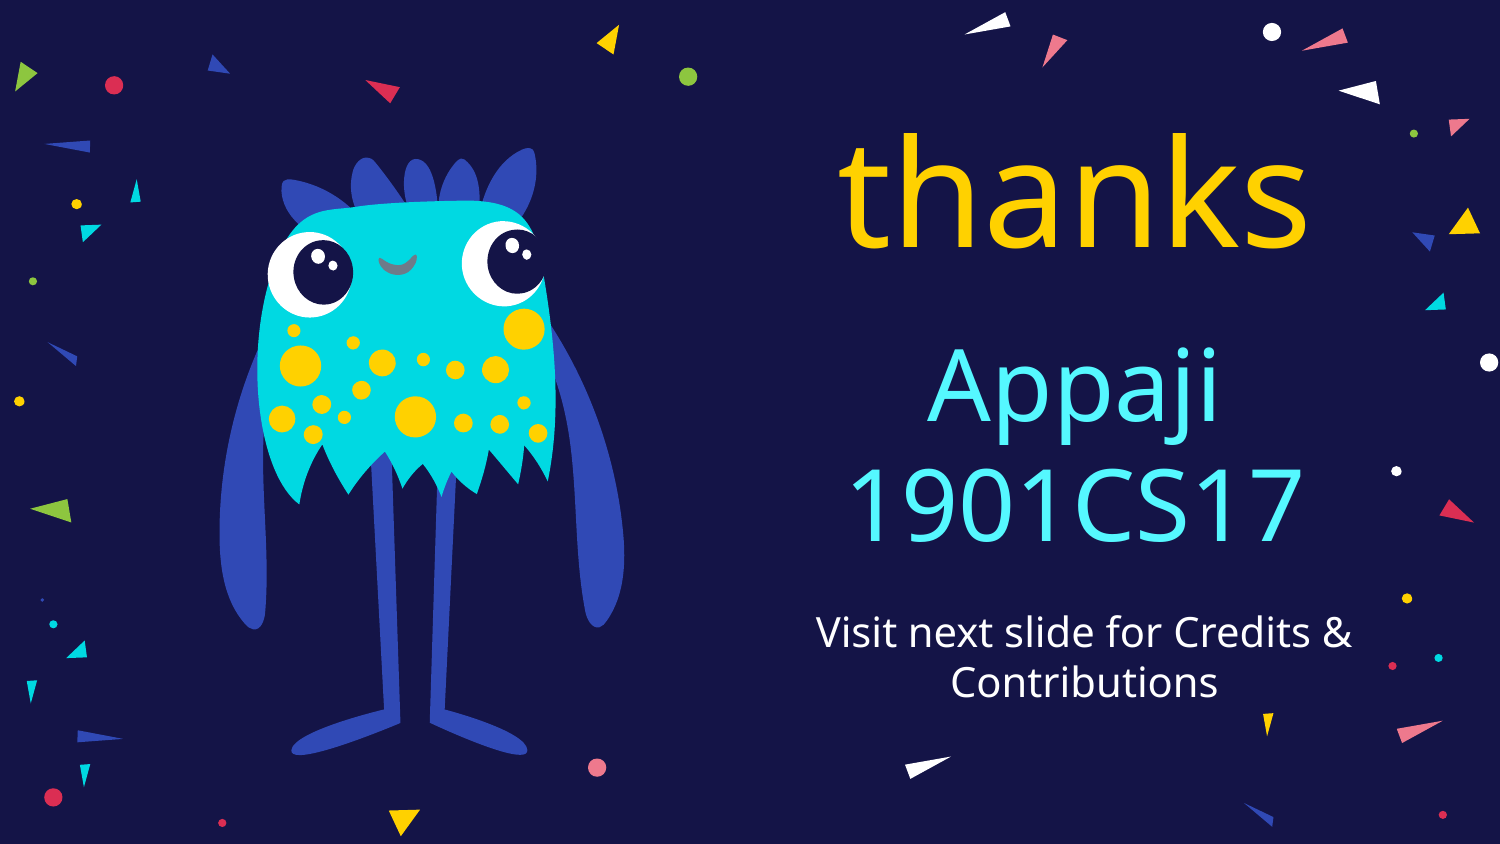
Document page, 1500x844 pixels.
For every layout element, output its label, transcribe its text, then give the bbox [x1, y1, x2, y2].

text_box Visit next slide for Credits & Contributions [786, 598, 1382, 714]
text_box Appaji 1901CS17 [810, 313, 1340, 569]
text_box thanks [768, 83, 1382, 293]
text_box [219, 146, 627, 756]
